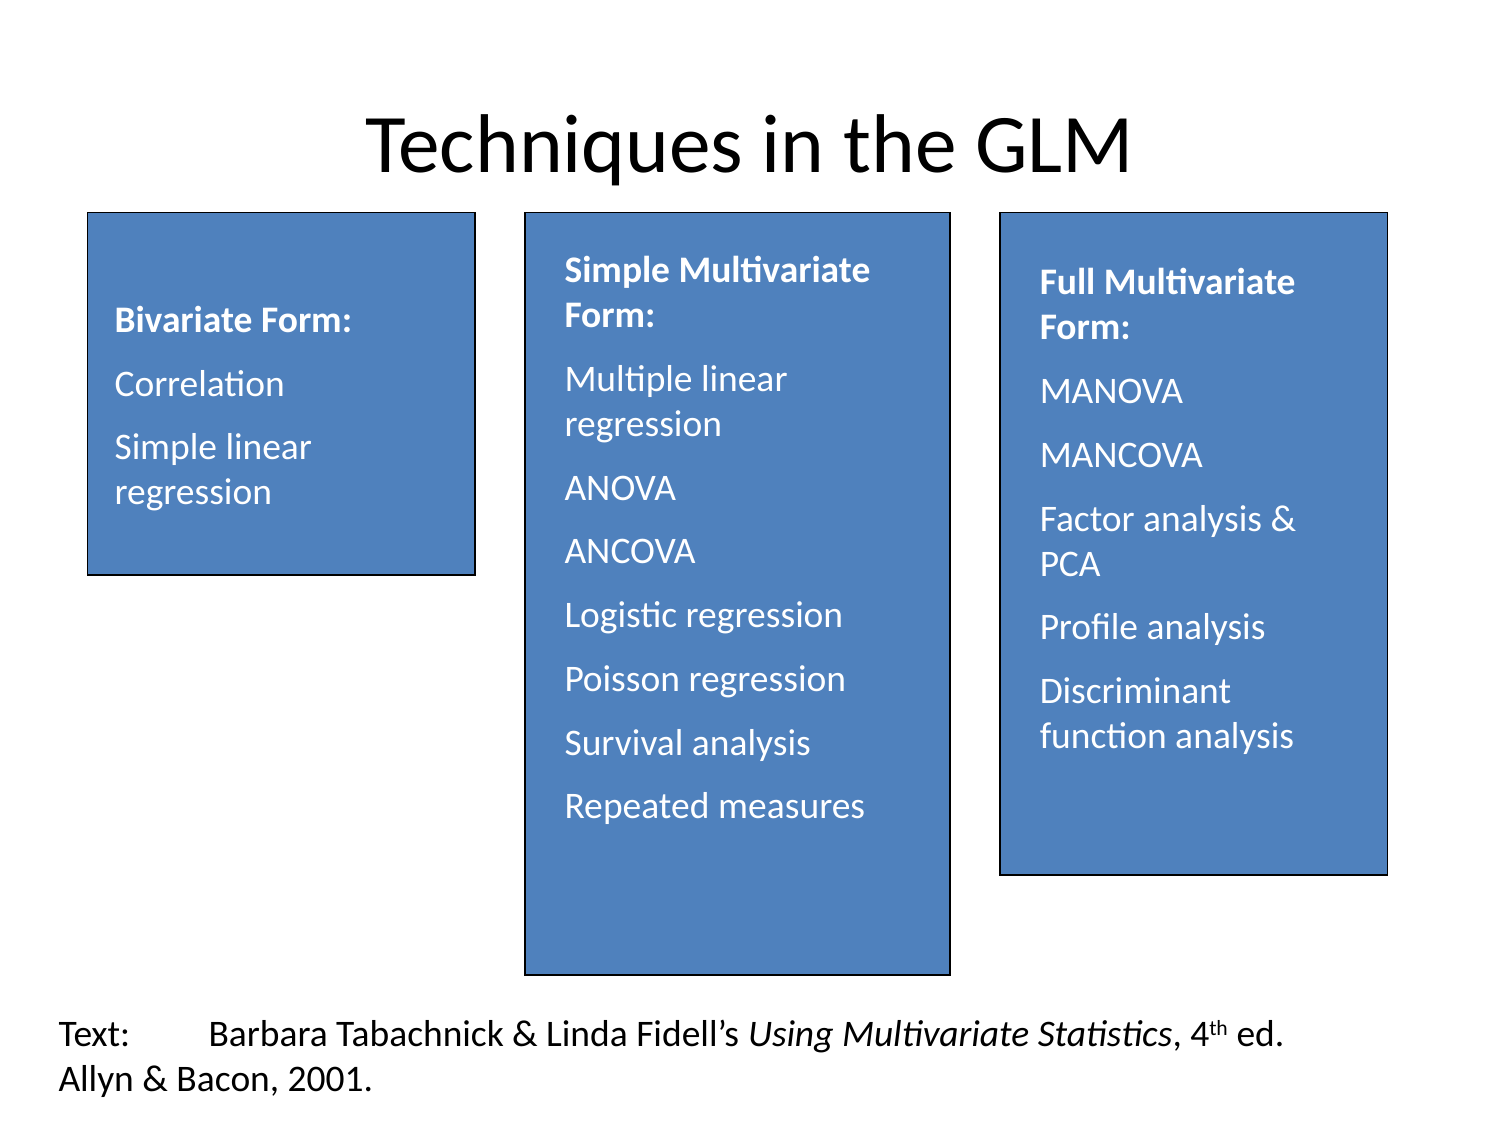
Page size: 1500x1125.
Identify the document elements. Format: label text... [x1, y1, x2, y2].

text_box Simple Multivariate Form: Multiple linear regression ANOVA ANCOVA Logistic regression Poisson regression Survival analysis Repeated measures [549, 237, 925, 834]
text_box [525, 212, 950, 975]
text_box [999, 212, 1388, 875]
text_box Full Multivariate Form: MANOVA MANCOVA Factor analysis & PCA Profile analysis Discriminant function analysis [1025, 249, 1363, 764]
title Techniques in the GLM [75, 45, 1425, 233]
text_box [87, 212, 475, 575]
text_box Bivariate Form: Correlation Simple linear regression [99, 287, 463, 520]
text_box Text: Barbara Tabachnick & Linda Fidell’s Using Multivariate Statistics, 4th ed. Allyn & Bacon, 2001. [43, 1001, 1457, 1107]
